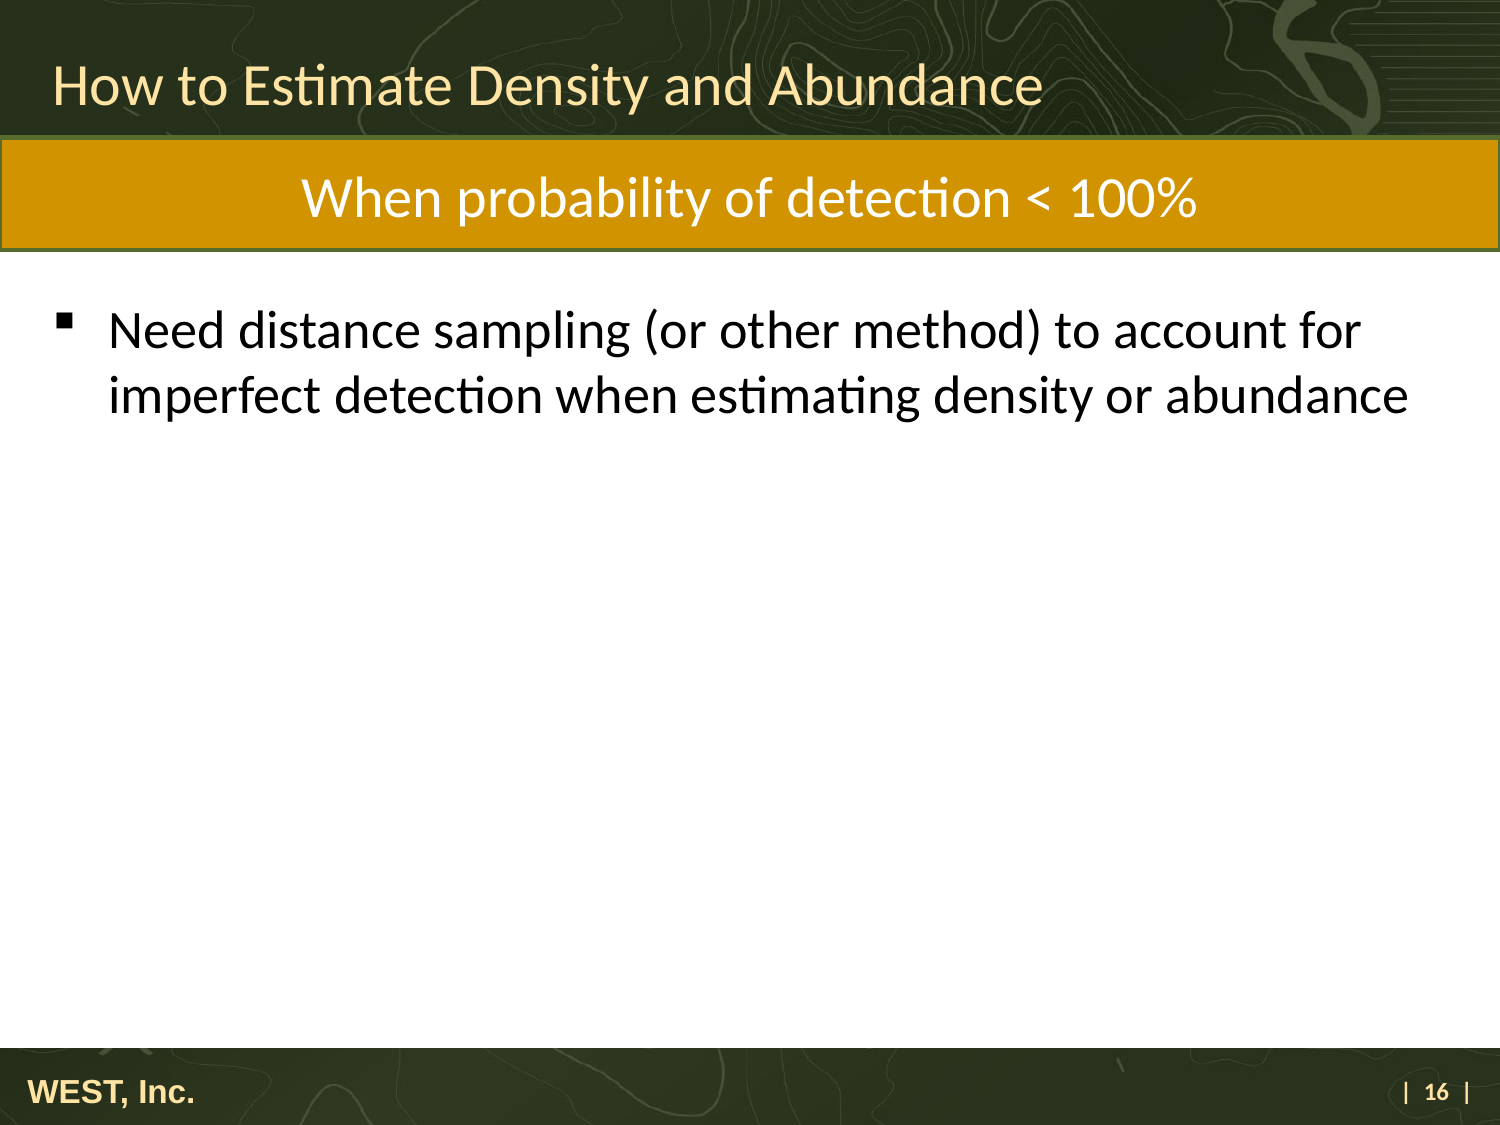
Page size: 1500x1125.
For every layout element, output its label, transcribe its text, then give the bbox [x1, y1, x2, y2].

list Need distance sampling (or other method) to account for imperfect detection when estimating density or abundance [37, 287, 1438, 913]
text_box When probability of detection < 100% [0, 135, 1500, 252]
picture [0, 1048, 1500, 1125]
title How to Estimate Density and Abundance [37, 37, 1388, 125]
picture [0, 0, 1500, 135]
